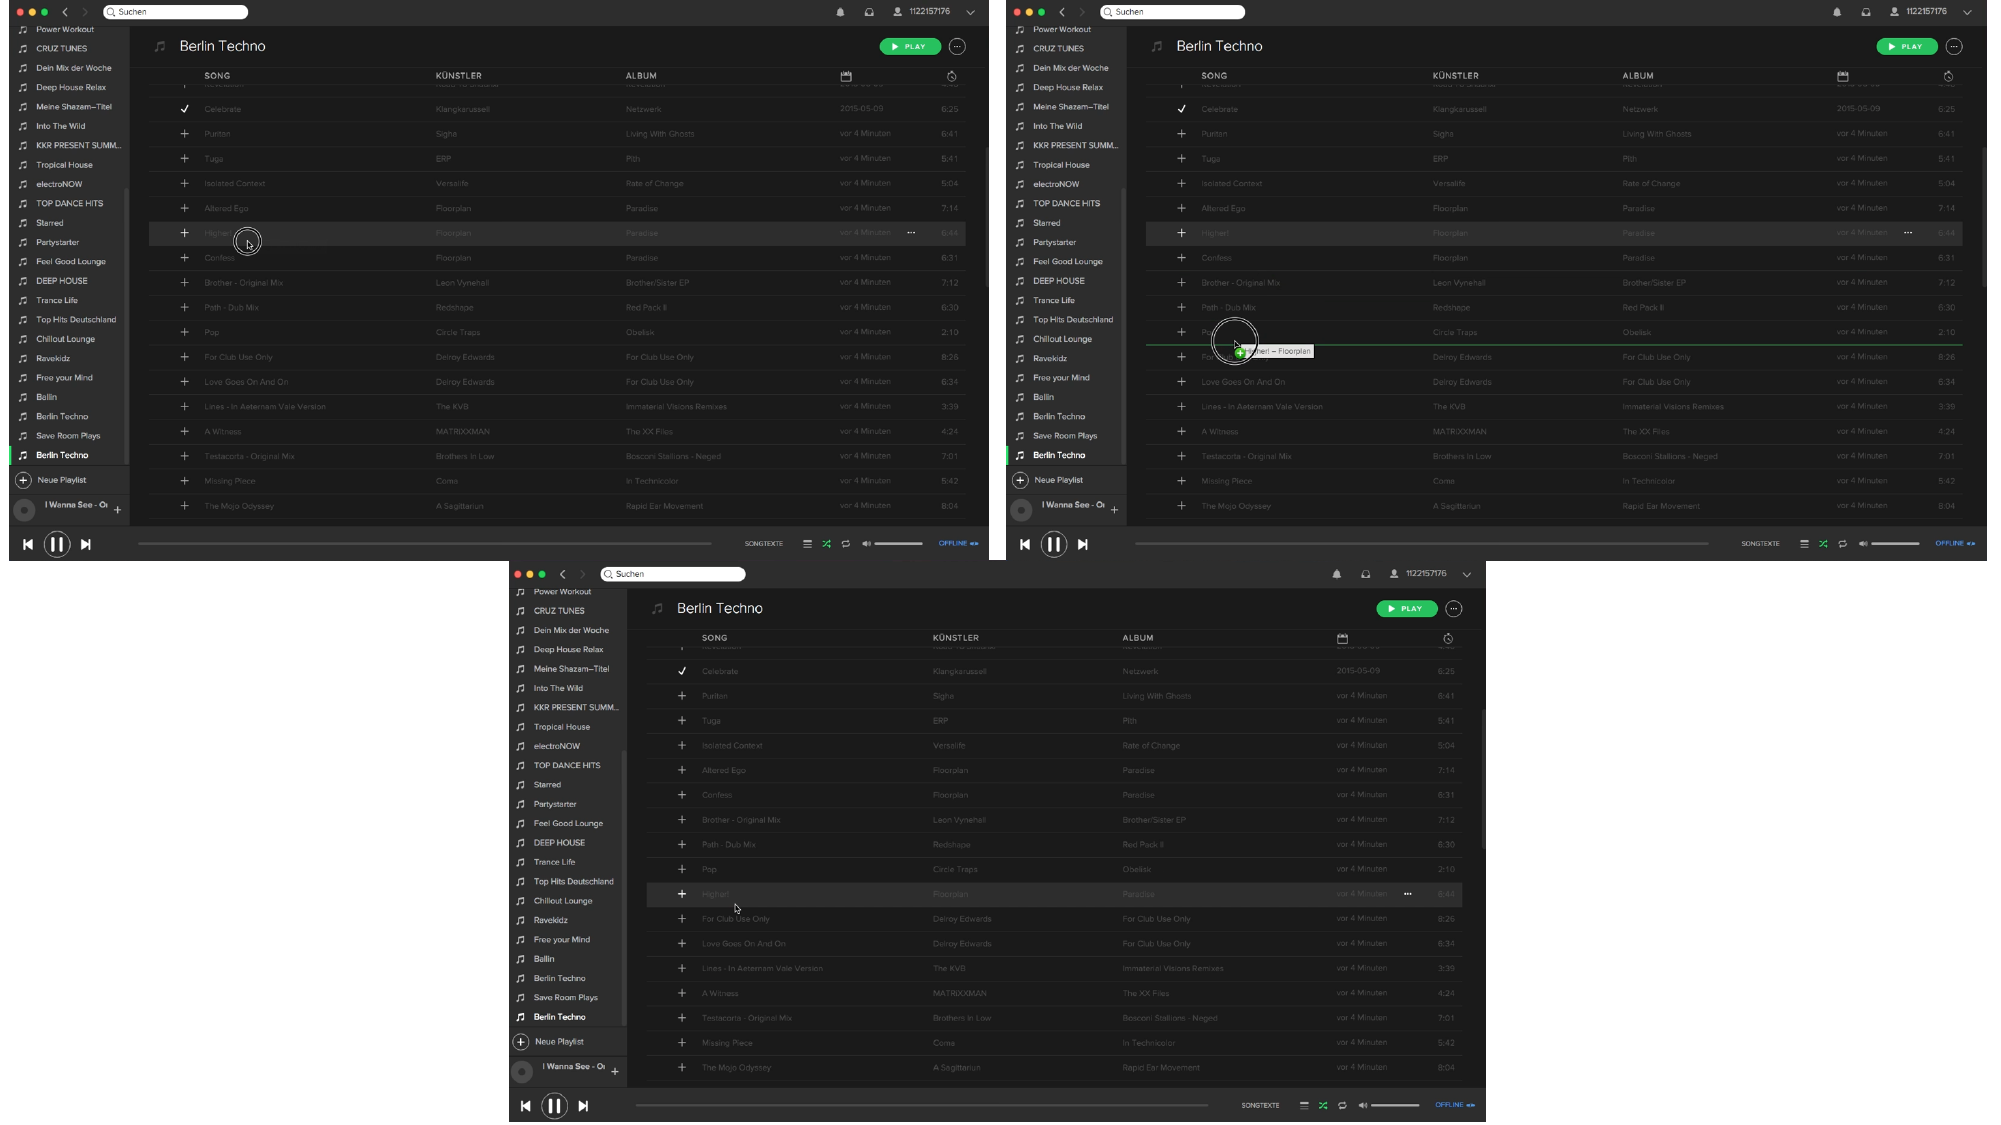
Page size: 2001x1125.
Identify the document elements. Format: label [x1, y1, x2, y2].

picture [509, 0, 1987, 1122]
list [9, 0, 989, 561]
